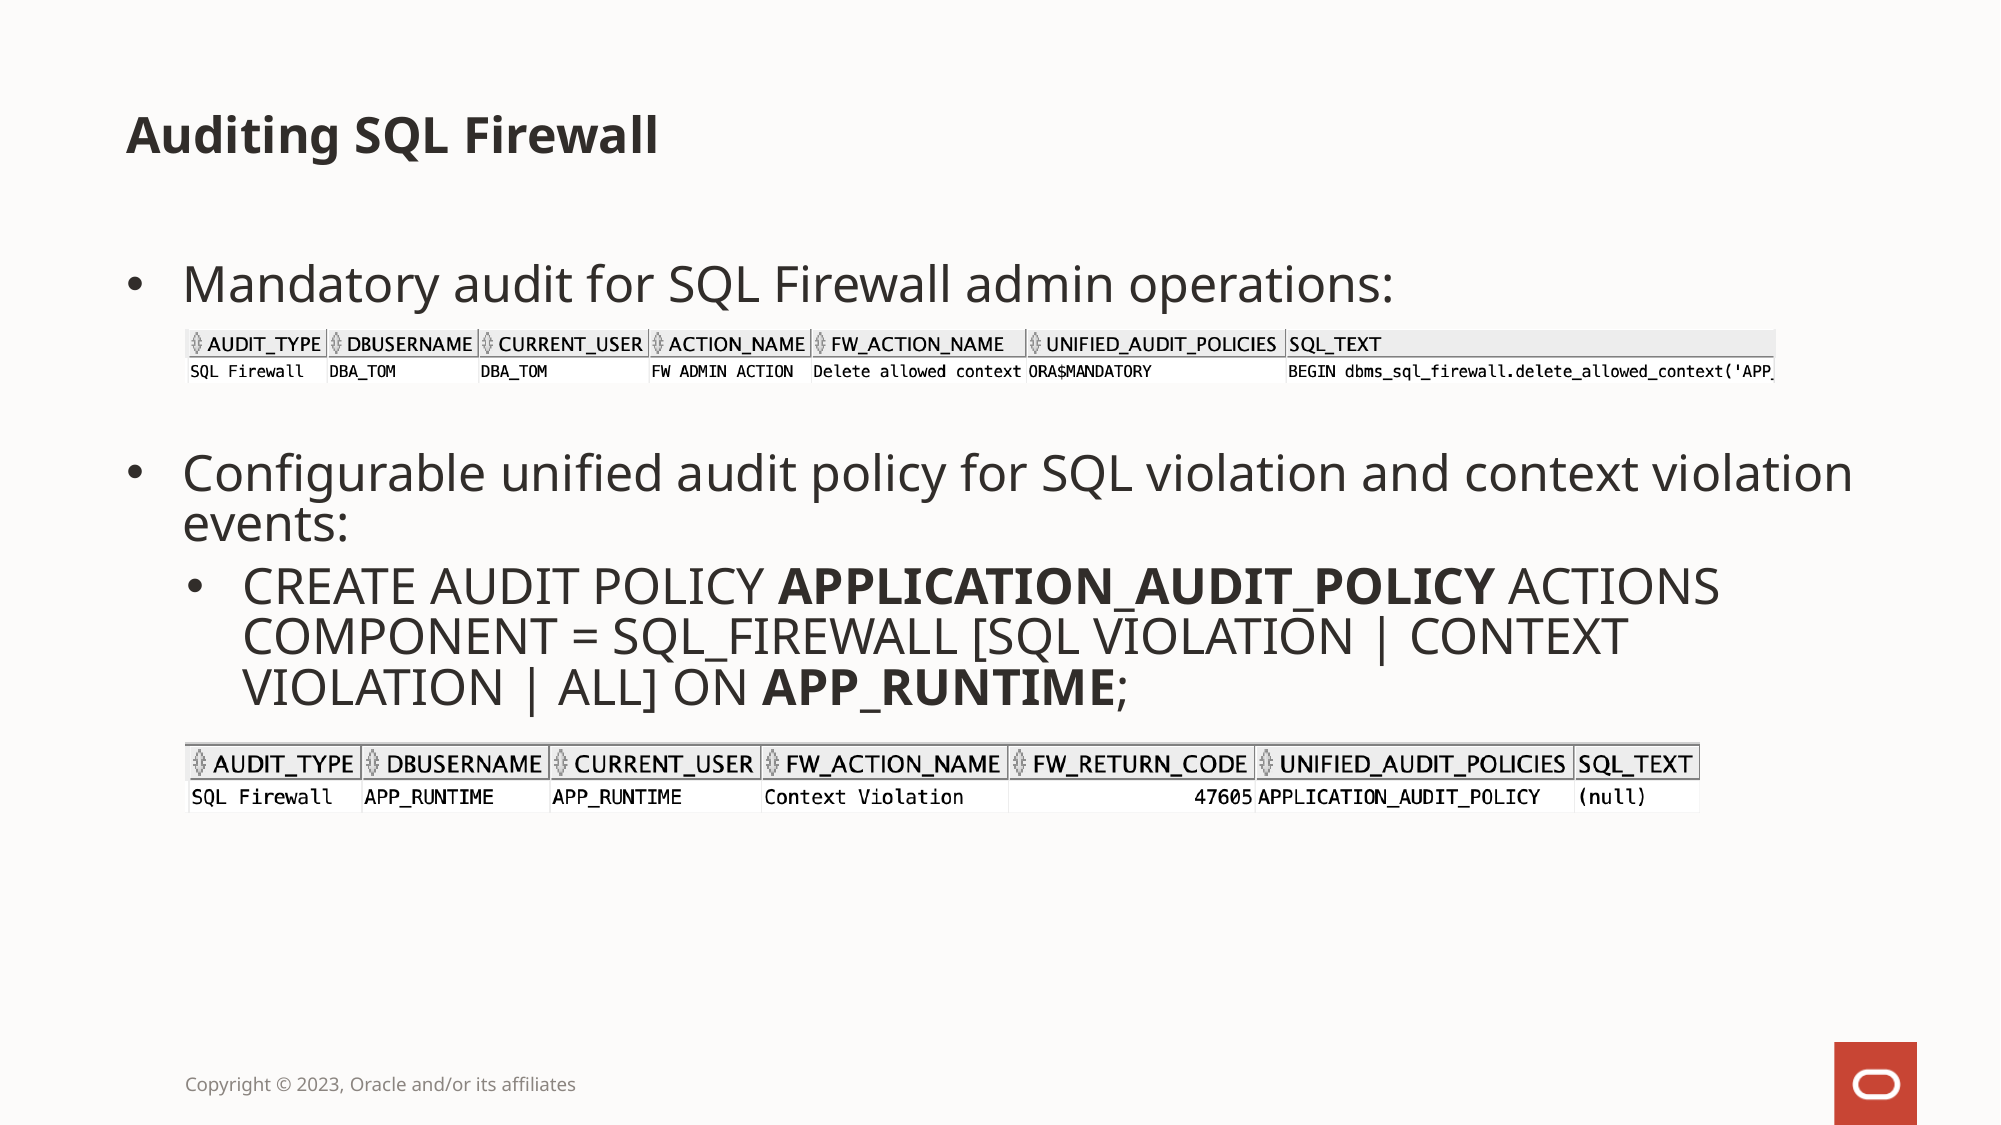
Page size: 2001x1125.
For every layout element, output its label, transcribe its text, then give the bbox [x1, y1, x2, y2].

picture [184, 742, 1700, 813]
footer Copyright © 2023, Oracle and/or its affiliates [185, 1053, 1128, 1114]
title Auditing SQL Firewall [126, 29, 1877, 165]
list Mandatory audit for SQL Firewall admin operations: Configurable unified audit policy for SQL violation and context violation events: CREATE AUDIT POLICY APPLICATION_AUDIT_POLICY ACTIONS COMPONENT = SQL_FIREWALL [SQL VIOLATION | CONTEXT VIOLATION | ALL] ON APP_RUNTIME; [126, 262, 1879, 1002]
picture [184, 329, 1776, 383]
